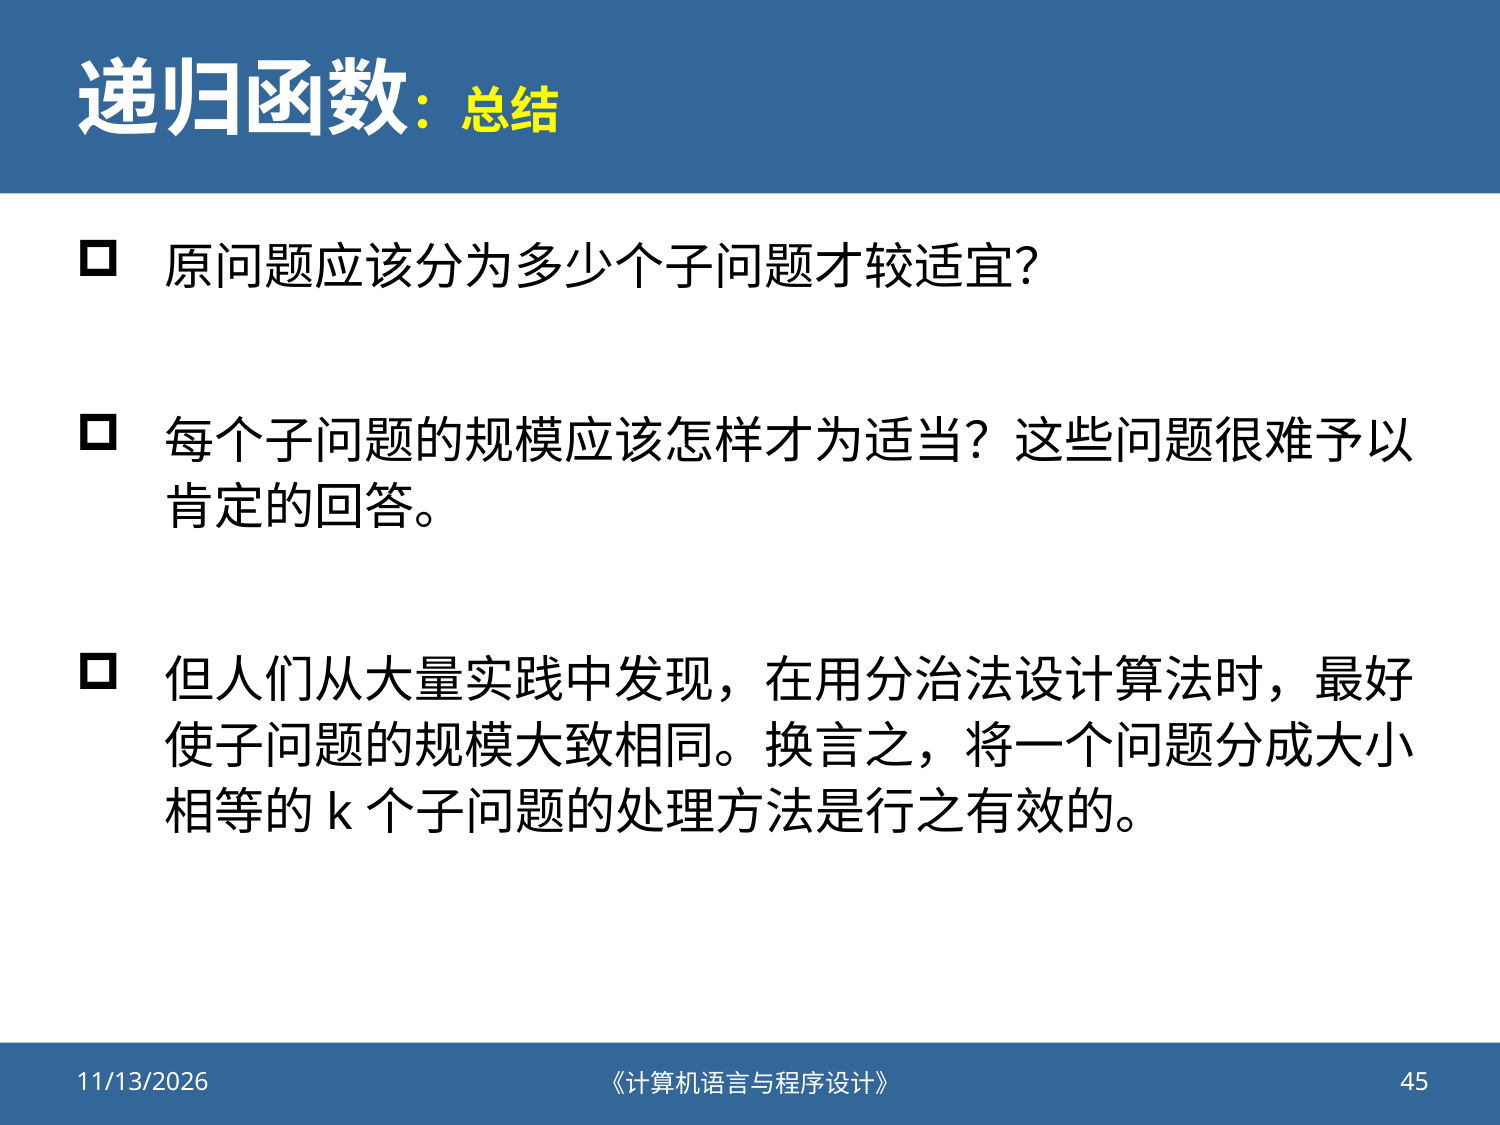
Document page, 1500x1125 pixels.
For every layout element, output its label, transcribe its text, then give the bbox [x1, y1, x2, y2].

slide_number 45 [1084, 1052, 1444, 1113]
footer 《计算机语言与程序设计》 [480, 1052, 1021, 1113]
title 递归函数：总结 [61, 27, 1441, 177]
list 原问题应该分为多少个子问题才较适宜？ 每个子问题的规模应该怎样才为适当？这些问题很难予以肯定的回答。 但人们从大量实践中发现，在用分治法设计算法时，最好使子问题的规模大致相同。换言之，将一个问题分成大小相等的k个子问题的处理方法是行之有效的。 [61, 221, 1441, 1014]
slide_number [61, 1052, 422, 1113]
